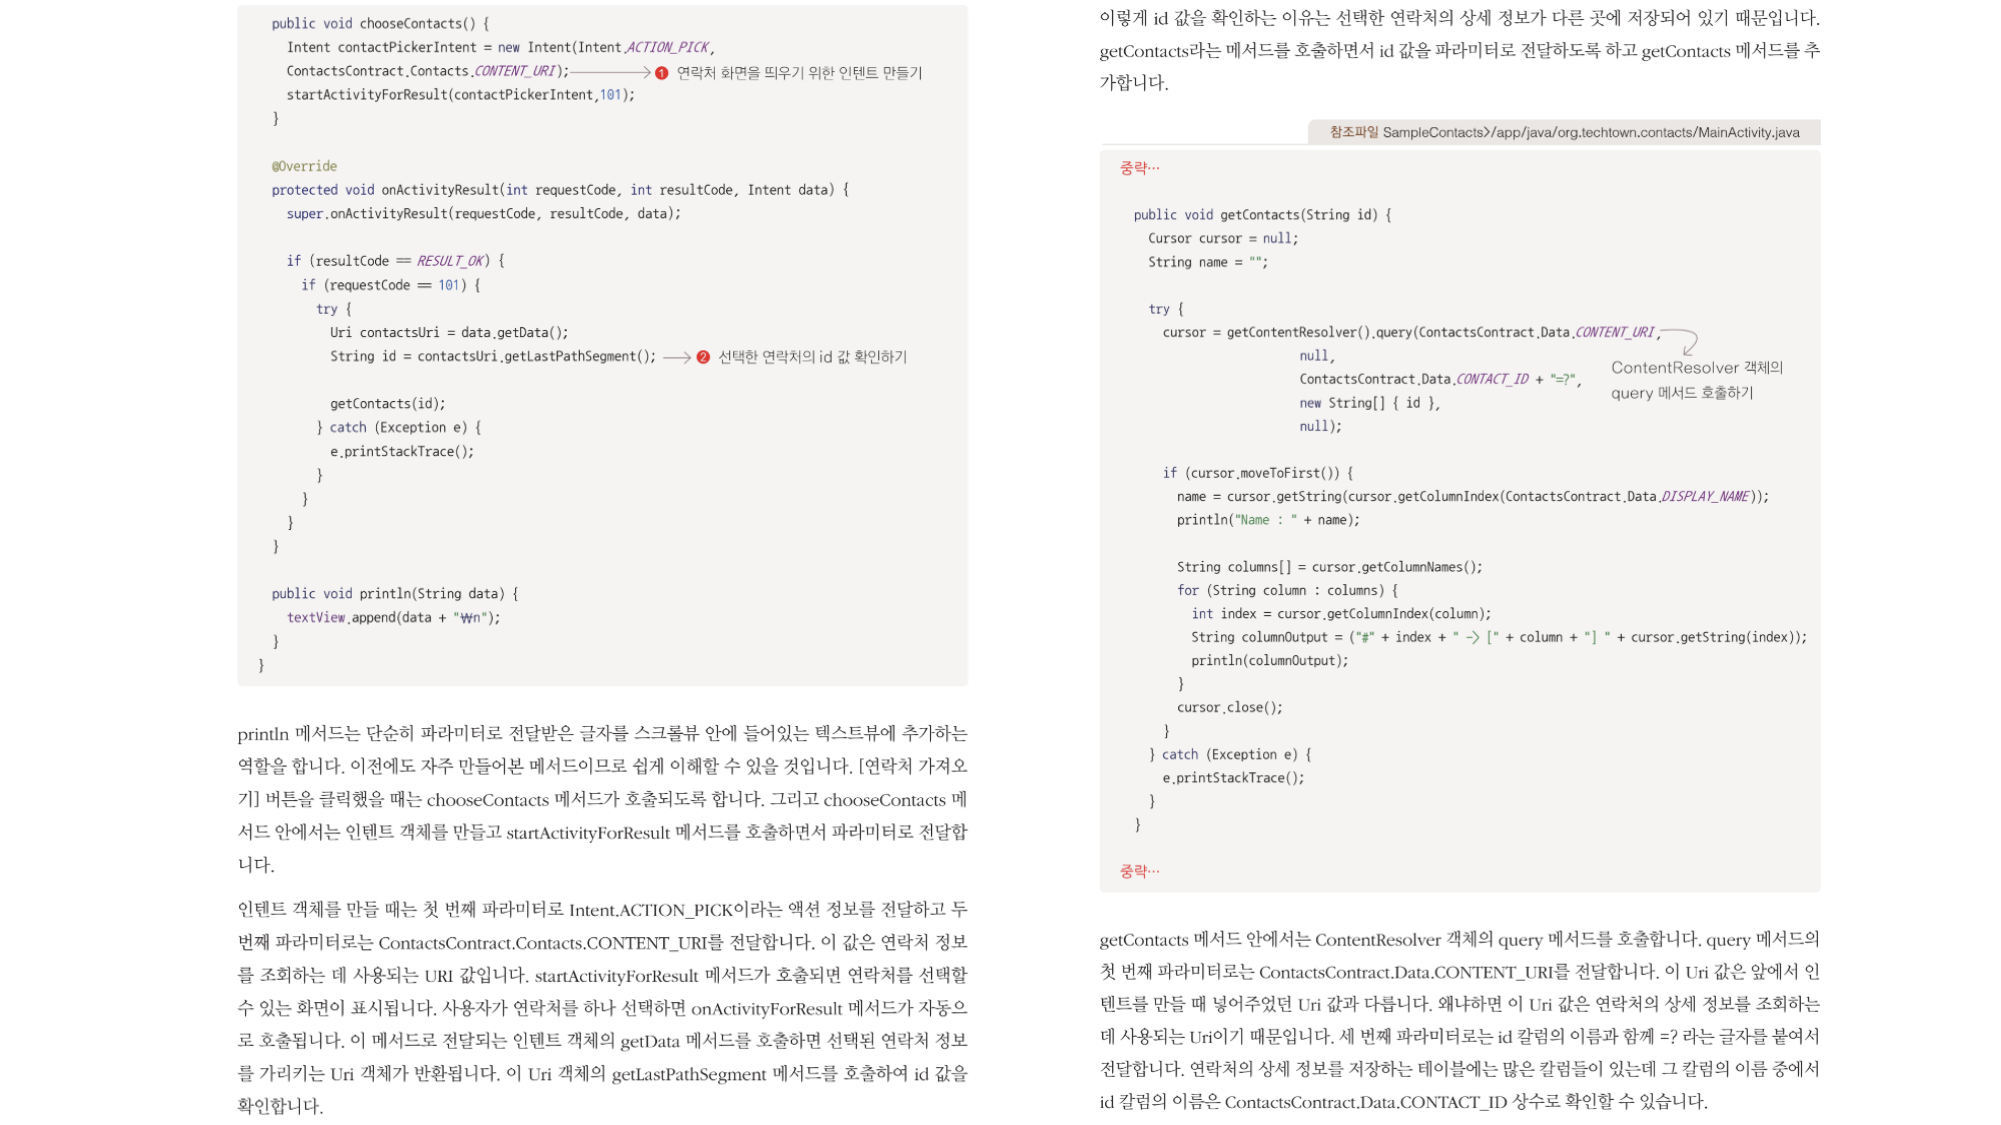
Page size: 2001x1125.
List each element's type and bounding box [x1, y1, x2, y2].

picture [1089, 0, 1837, 1125]
picture [235, 0, 1000, 1125]
